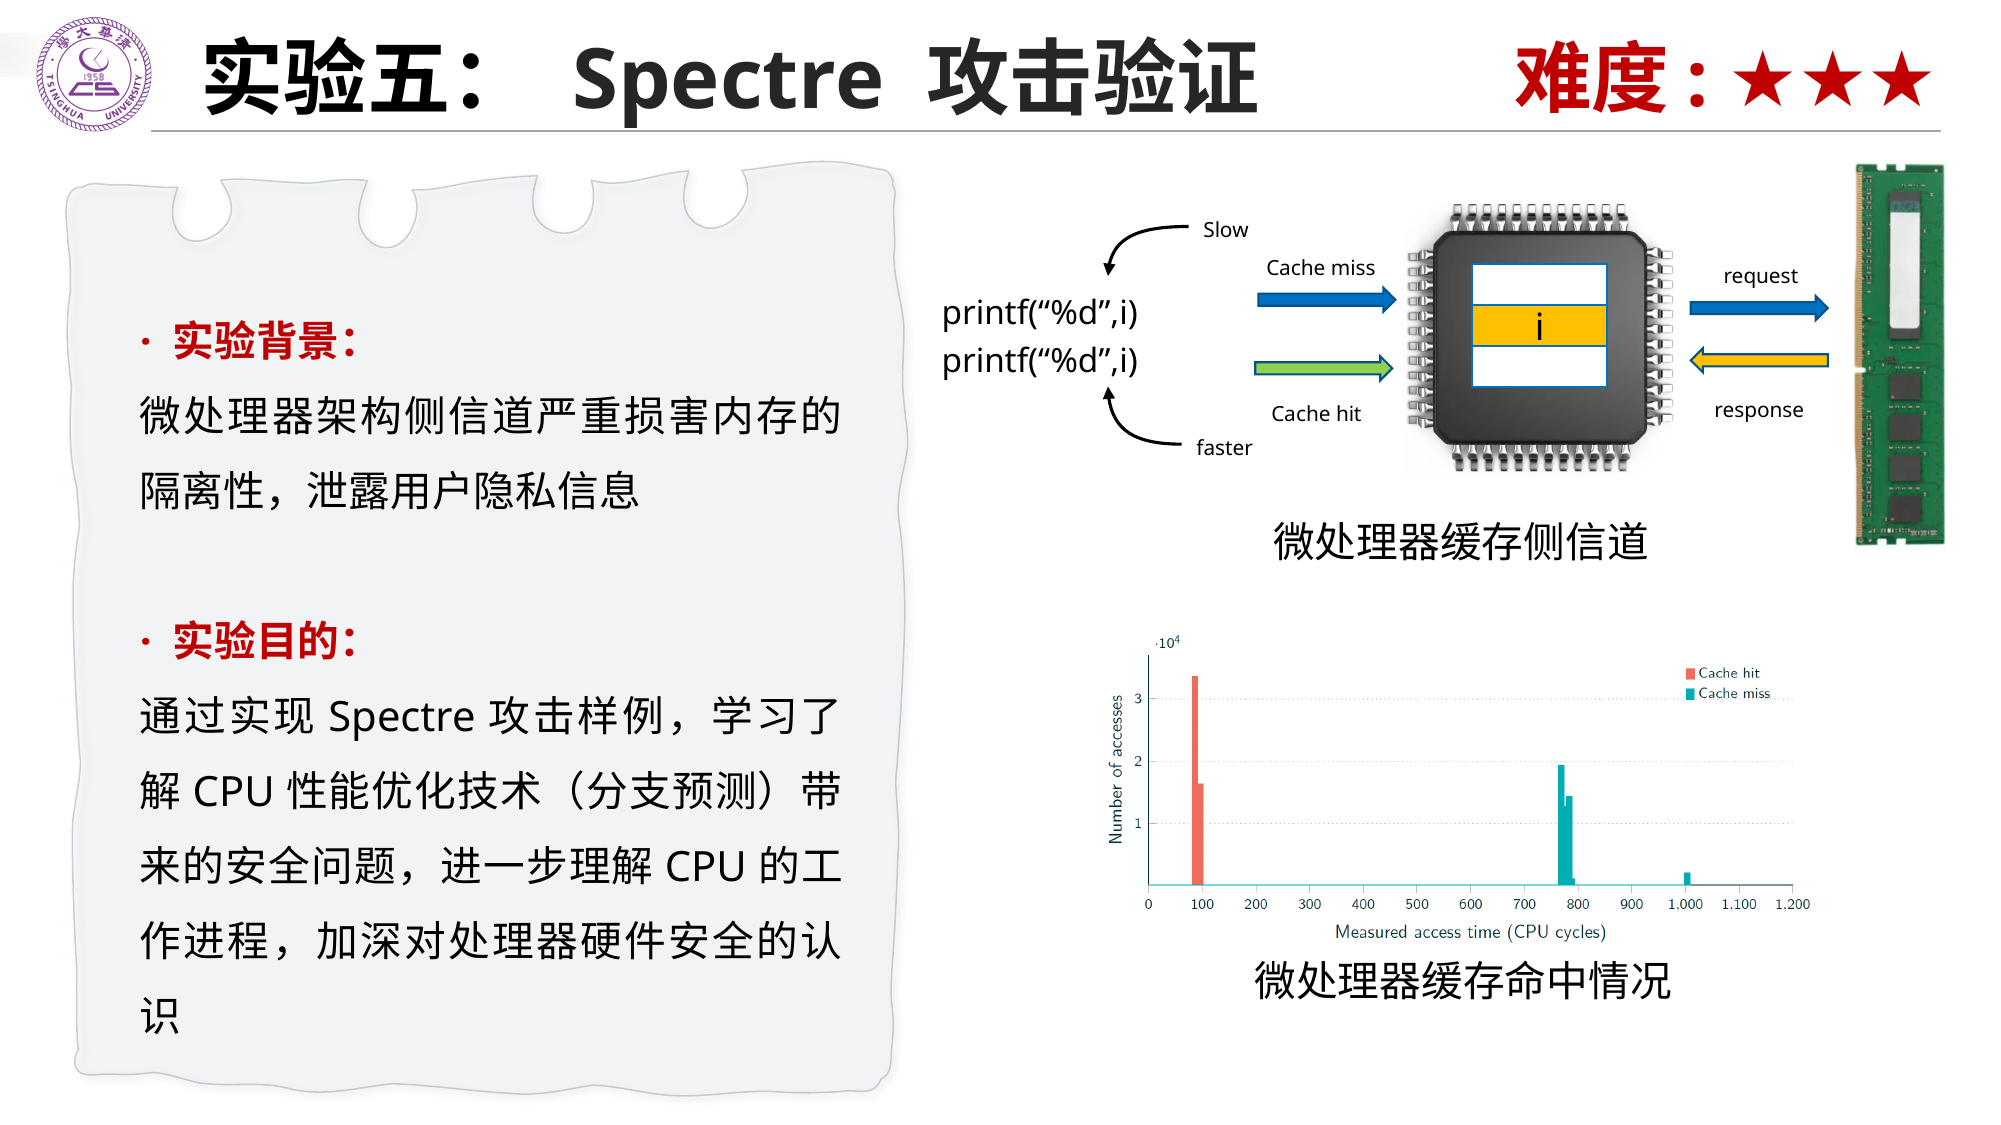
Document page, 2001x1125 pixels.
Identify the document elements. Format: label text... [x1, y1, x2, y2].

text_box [1108, 383, 1182, 444]
text_box faster [1181, 421, 1274, 467]
title 实验五： Spectre 攻击验证 [185, 22, 1499, 142]
text_box [1255, 356, 1393, 381]
text_box [1690, 348, 1706, 373]
text_box printf(“%d”,i) printf(“%d”,i) [926, 275, 1289, 387]
text_box 微处理器缓存命中情况 [1107, 948, 1819, 1012]
picture [1706, 162, 2000, 549]
text_box request [1683, 250, 1838, 296]
text_box [1690, 296, 1828, 315]
text_box Cache hit [1256, 388, 1403, 434]
text_box [1258, 287, 1396, 312]
text_box response [1682, 384, 1837, 429]
text_box 微处理器缓存侧信道 [1258, 508, 1666, 574]
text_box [1107, 225, 1189, 276]
picture [36, 17, 152, 132]
text_box Cache miss [1251, 242, 1403, 287]
picture [1403, 204, 1677, 479]
picture [1107, 631, 1819, 948]
text_box 难度: ★★★ [1499, 22, 1977, 142]
text_box · 实验背景： 微处理器架构侧信道严重损害内存的隔离性，泄露用户隐私信息 · 实验目的： 通过实现Spectre攻击样例，学习了解CPU性能优化技术（分支预测）带来的安全问题，进一步理解CPU的工作进程，加深对处理器硬件安全的认识 [124, 282, 858, 1047]
text_box Slow [1188, 204, 1267, 249]
text_box [65, 161, 908, 1096]
